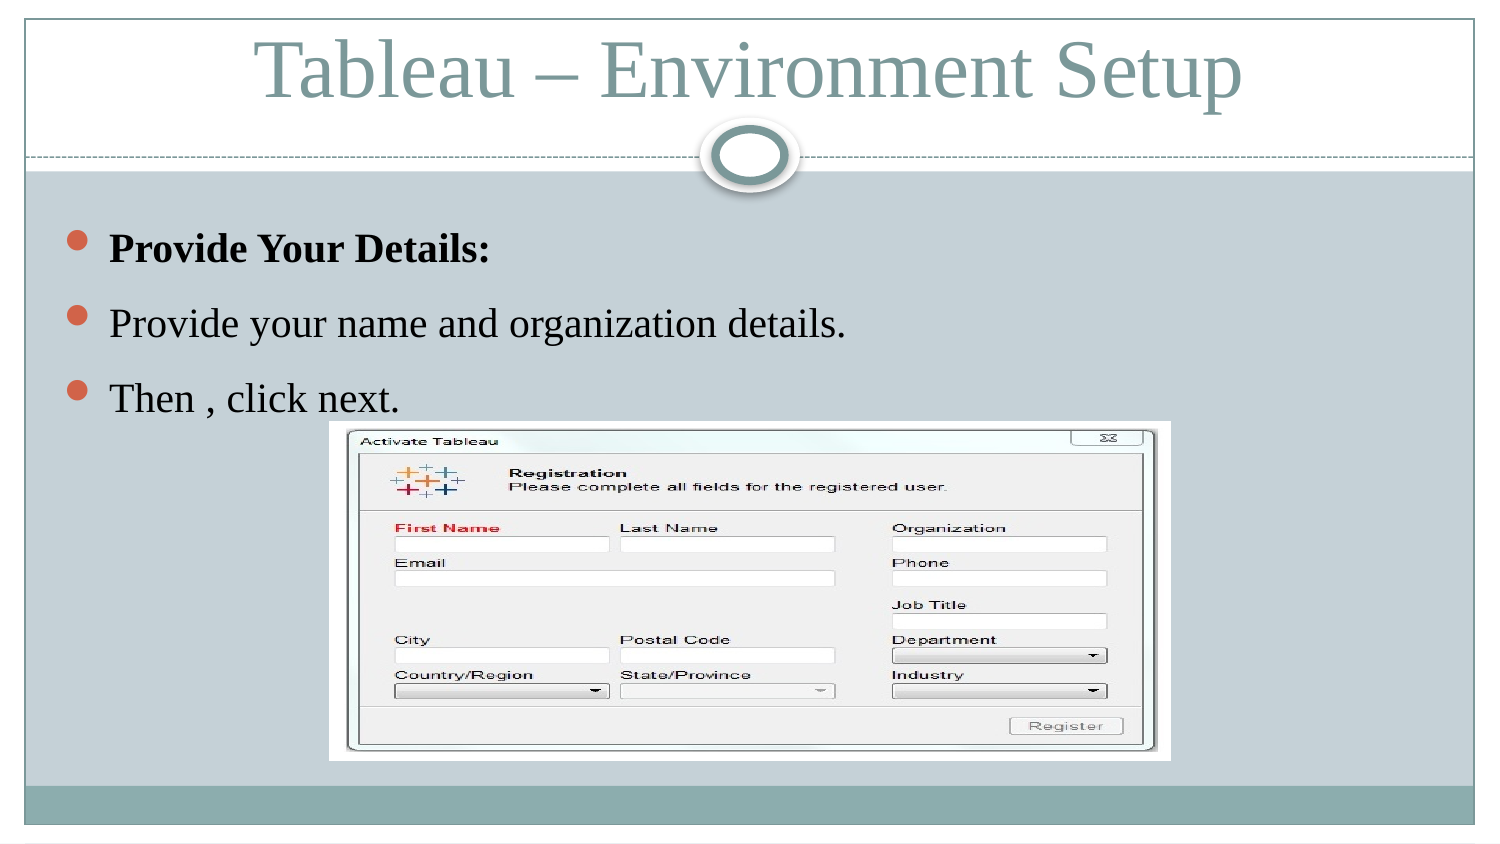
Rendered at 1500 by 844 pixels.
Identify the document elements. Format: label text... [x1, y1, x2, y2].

list Provide Your Details: Provide your name and organization details. Then , click next. [49, 187, 1445, 751]
picture [329, 421, 1171, 761]
title Tableau – Environment Setup [49, 28, 1450, 122]
